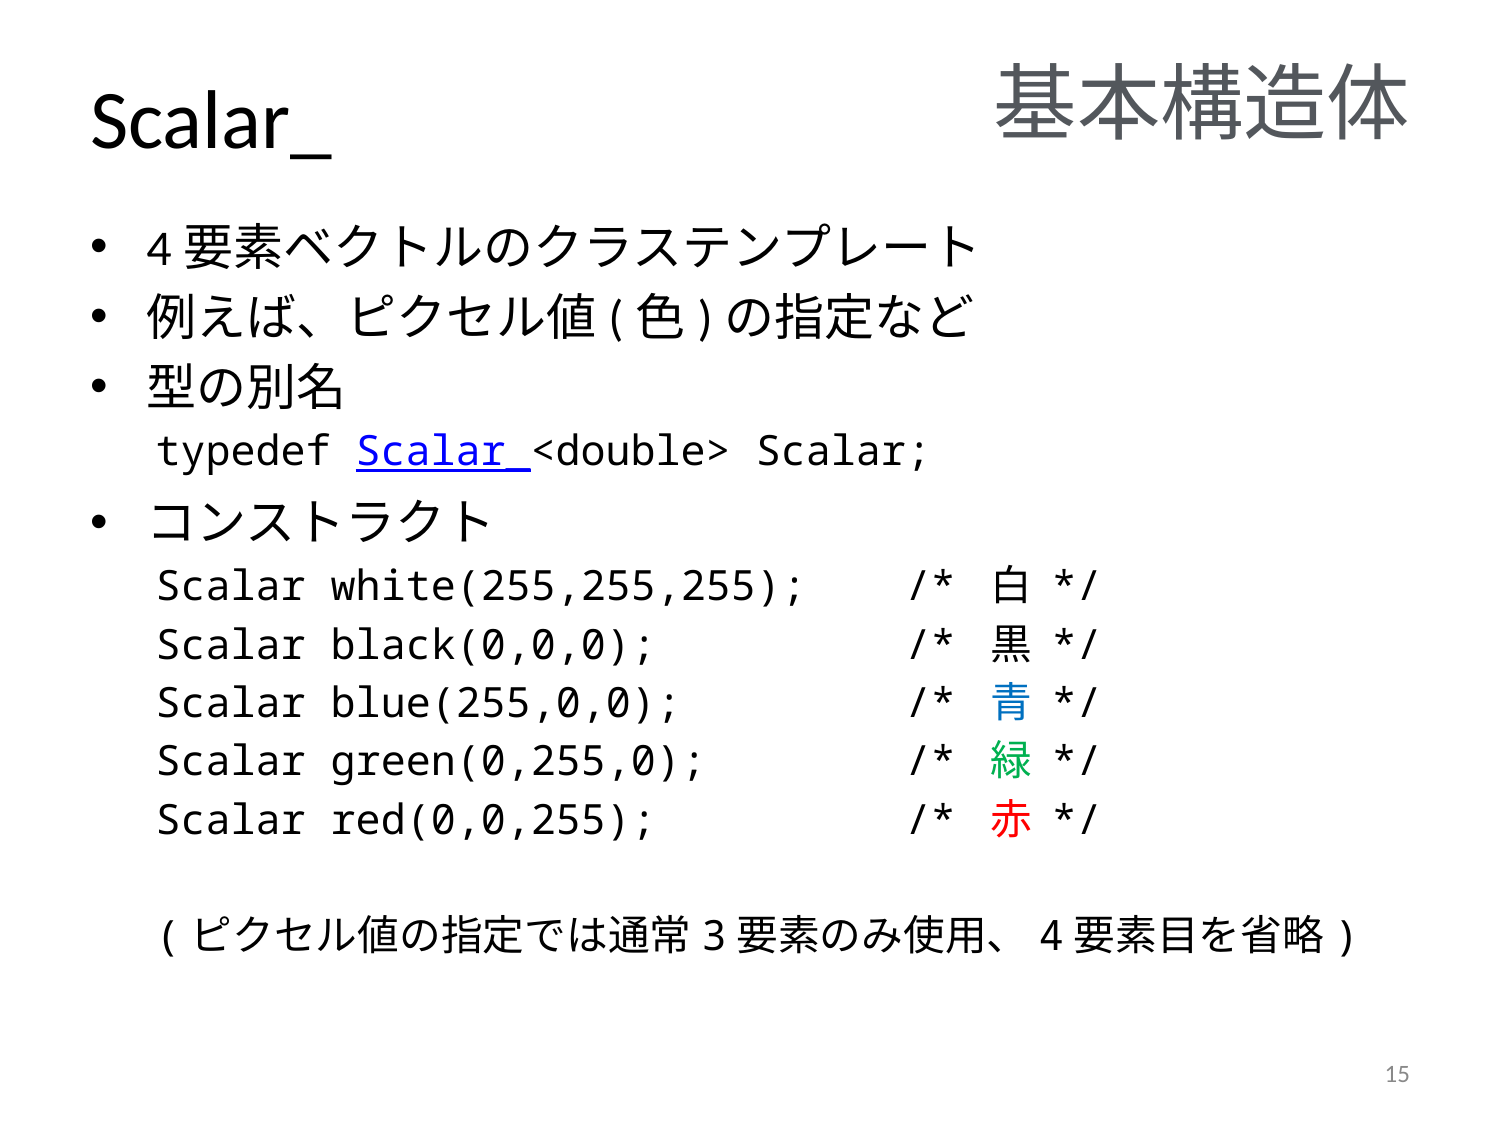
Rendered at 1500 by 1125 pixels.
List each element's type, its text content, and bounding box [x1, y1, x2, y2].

slide_number 14 [1074, 1042, 1425, 1103]
list 4要素ベクトルのクラステンプレート 例えば、ピクセル値(色)の指定など 型の別名 typedef Scalar_<double> Scalar; コンストラクト Scalar white(255,255,255); /* 白 */ Scalar black(0,0,0); /* 黒 */ Scalar blue(255,0,0); /* 青 */ Scalar green(0,255,0); /* 緑 */ Scalar red(0,0,255); /* 赤 */ (ピクセル値の指定では通常3要素のみ使用、4要素目を省略) [75, 208, 1425, 1035]
title Scalar_ [75, 45, 1425, 185]
text_box 基本構造体 [74, 30, 1425, 171]
